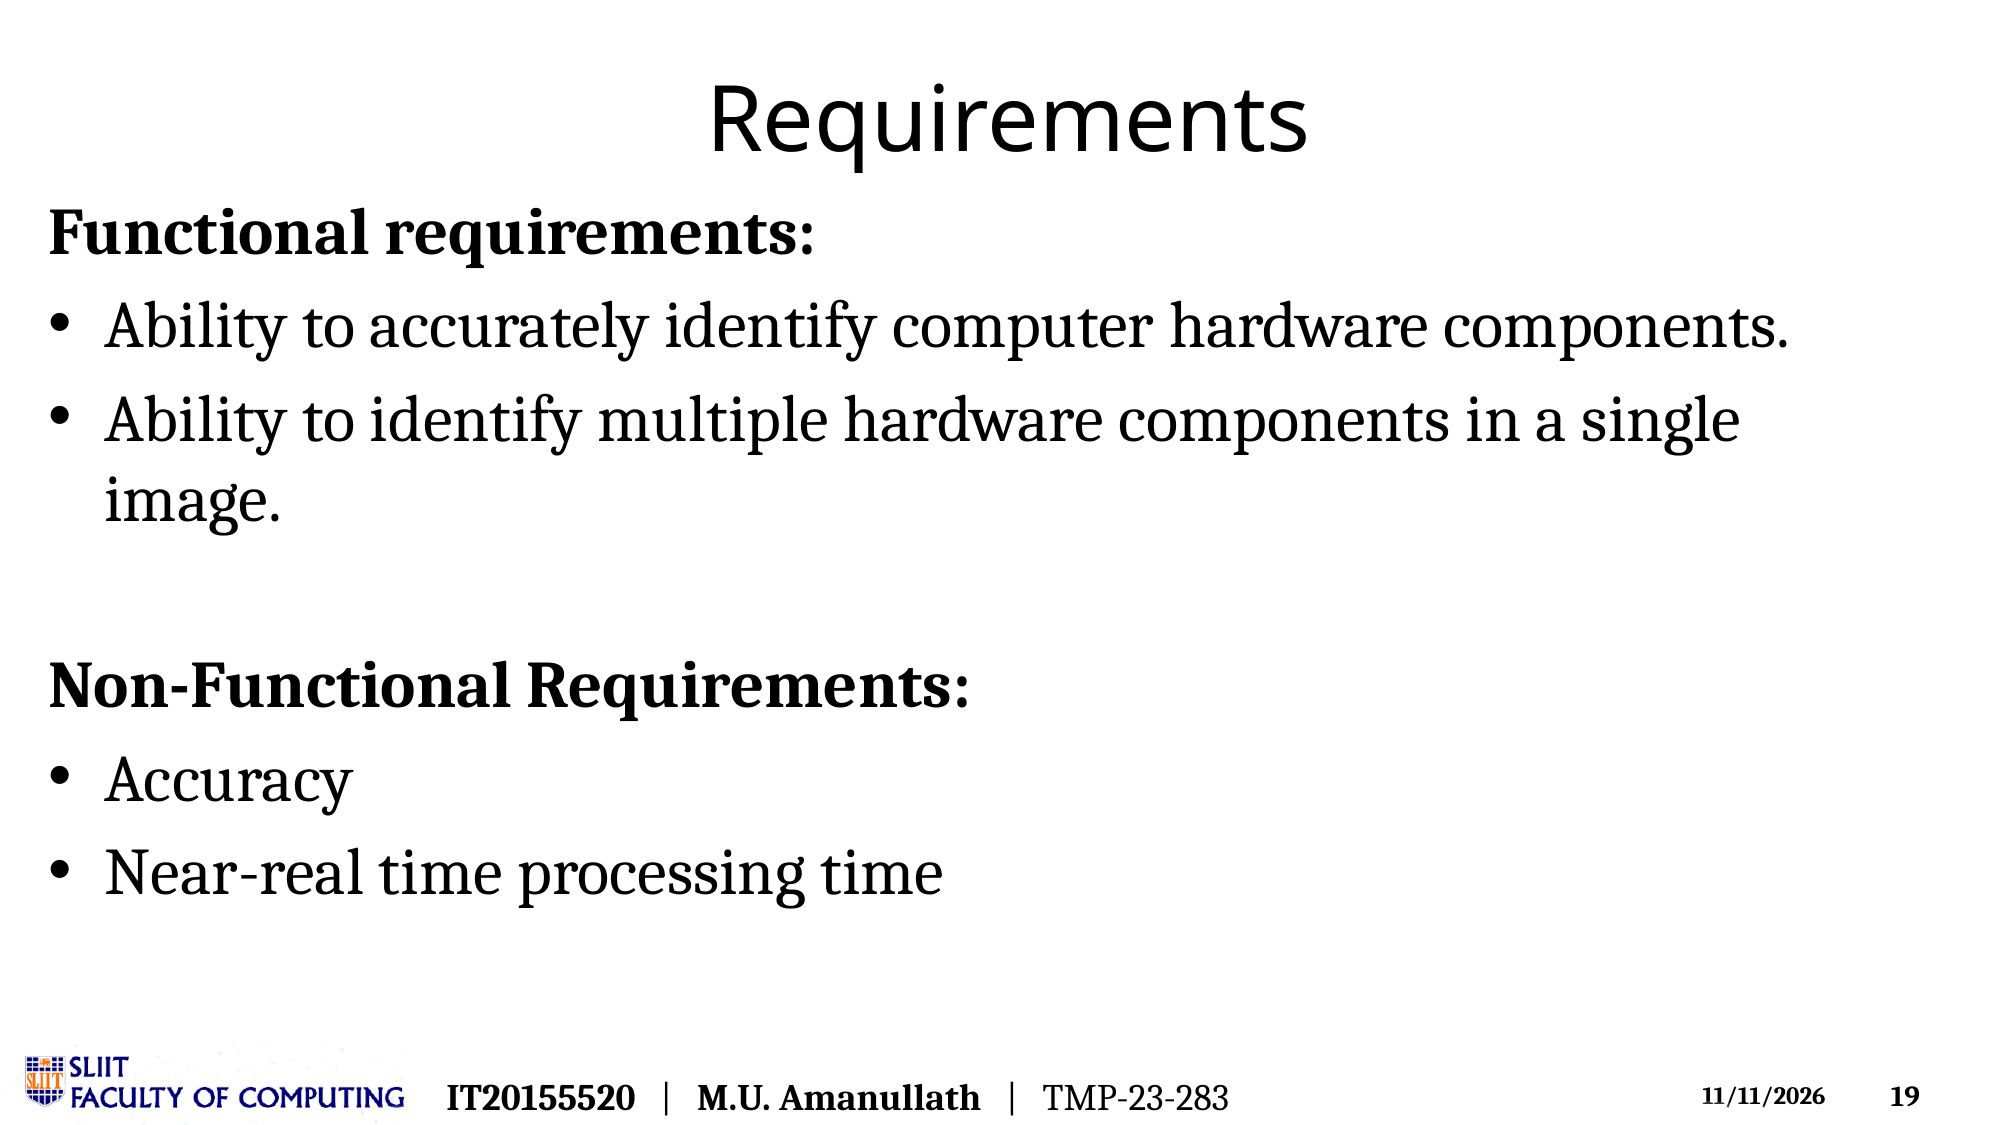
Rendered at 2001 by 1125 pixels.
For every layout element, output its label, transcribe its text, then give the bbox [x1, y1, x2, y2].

title Requirements [50, 50, 1967, 180]
list Functional requirements: Ability to accurately identify computer hardware components. Ability to identify multiple hardware components in a single image. Non-Functional Requirements: Accuracy Near-real time processing time [33, 179, 1950, 1030]
text_box IT20155520 | M.U. Amanullath | TMP-23-283 [430, 1063, 1552, 1125]
picture [0, 1045, 413, 1124]
